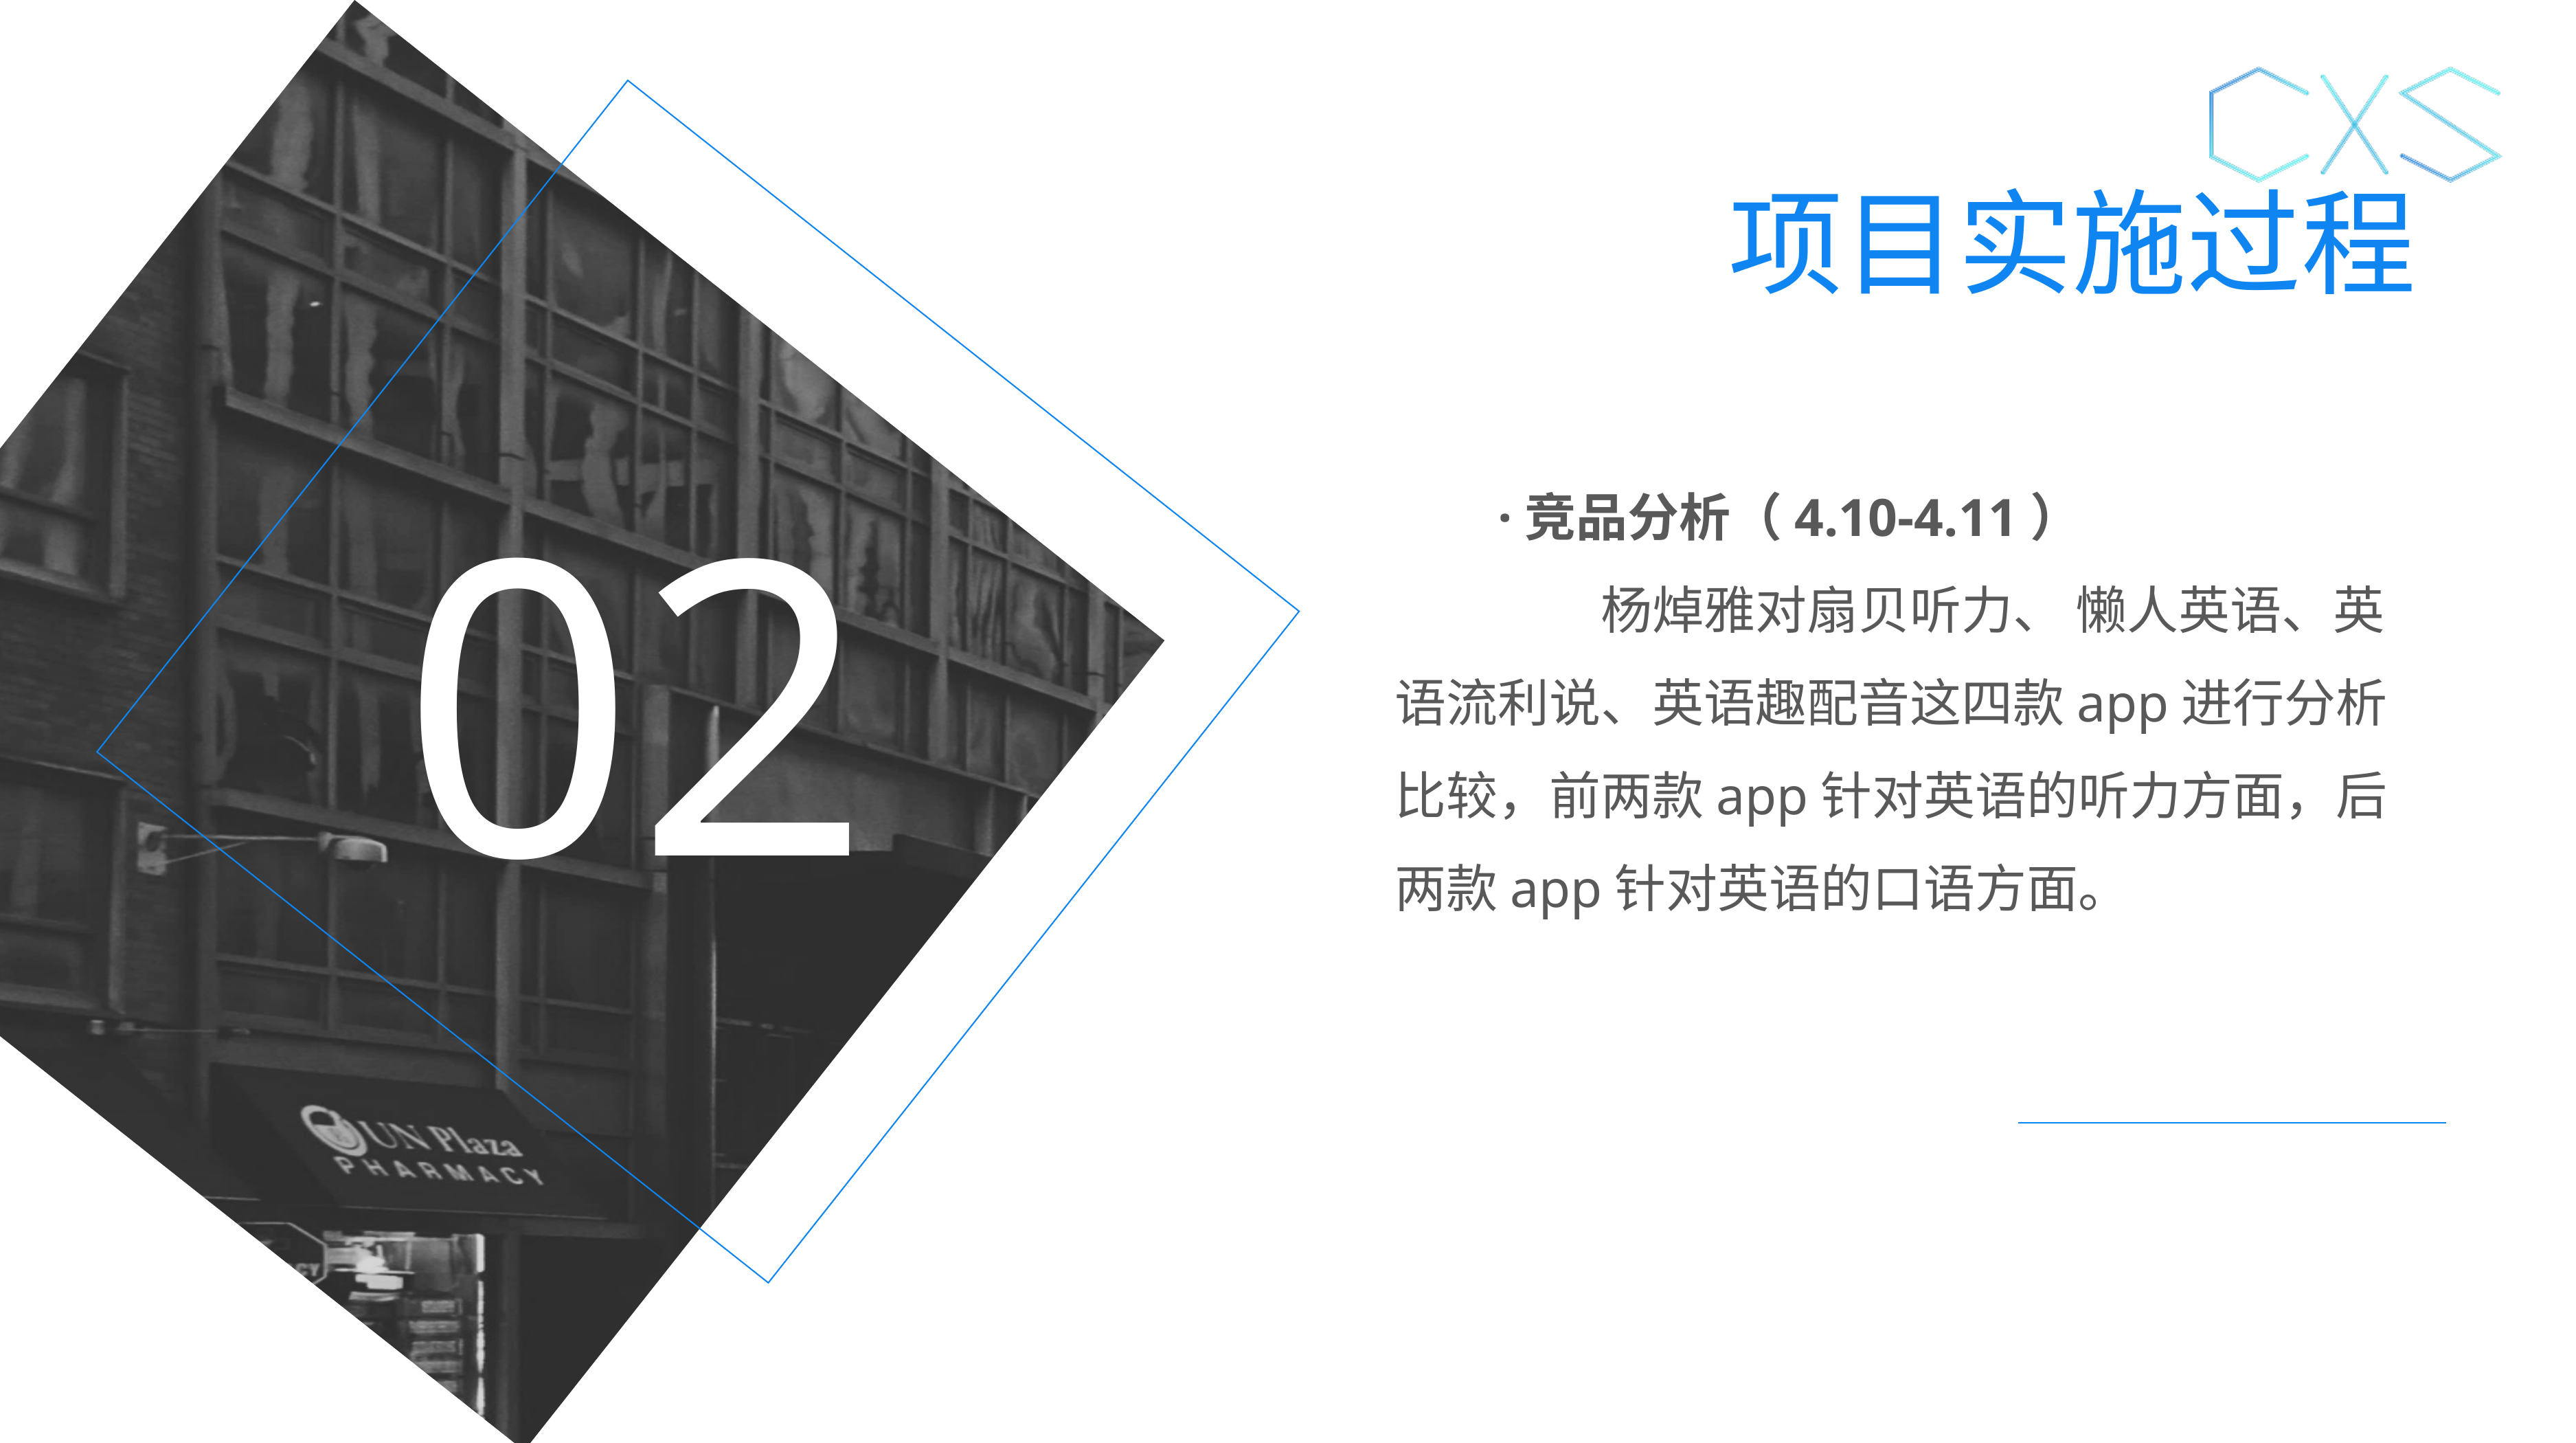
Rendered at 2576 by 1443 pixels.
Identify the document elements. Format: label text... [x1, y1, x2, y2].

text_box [0, 0, 1165, 1443]
picture [2209, 67, 2502, 183]
text_box 项目实施过程 [1337, 155, 2417, 284]
text_box ·竞品分析（4.10-4.11） 杨焯雅对扇贝听力、 懒人英语、英语流利说、英语趣配音这四款app进行分析比较，前两款app针对英语的听力方面，后两款app针对英语的口语方面。 [1384, 448, 2447, 923]
